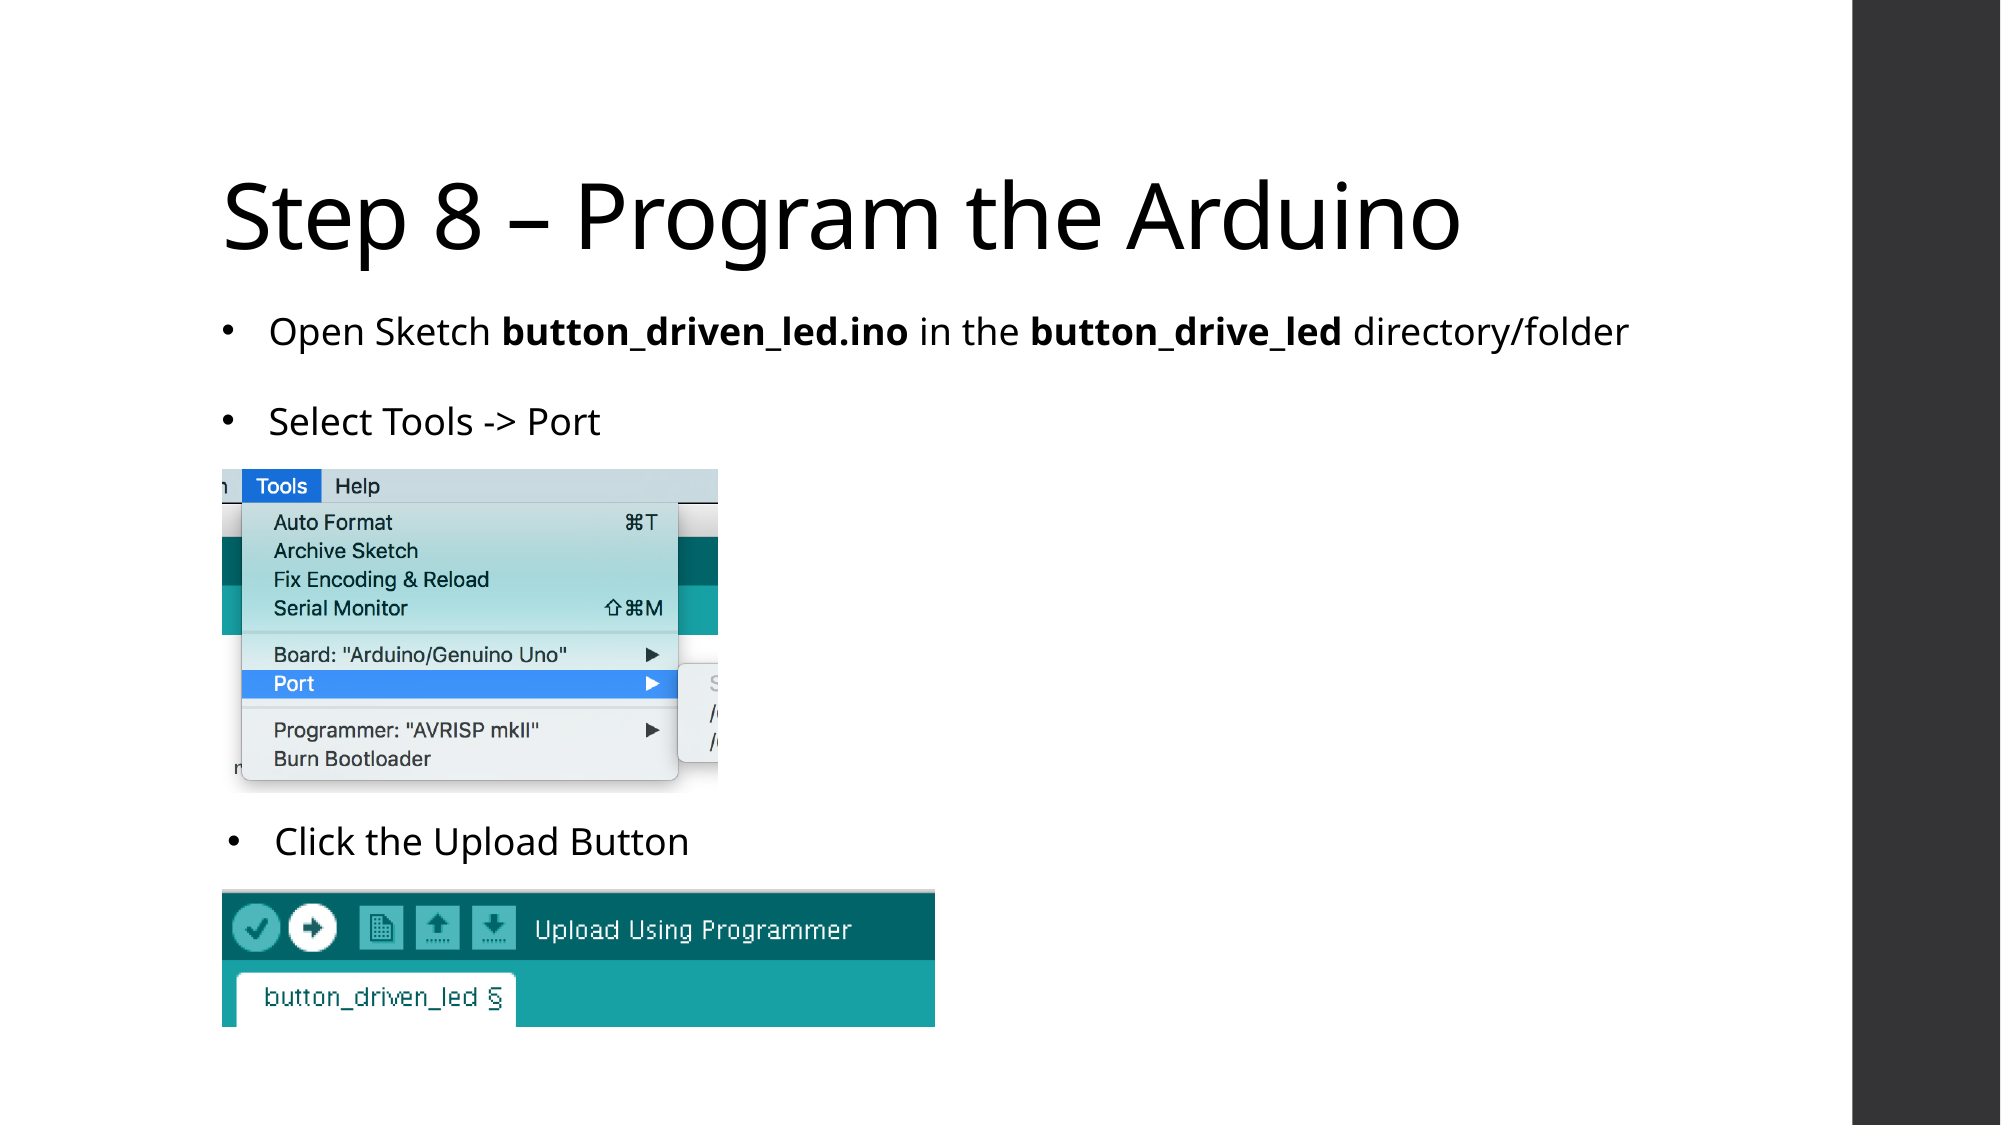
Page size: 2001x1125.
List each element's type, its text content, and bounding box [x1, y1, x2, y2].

text_box Click the Upload Button [212, 810, 706, 871]
text_box Open Sketch button_driven_led.ino in the button_drive_led directory/folder Select Tools -> Port [206, 300, 1776, 450]
picture [221, 469, 719, 793]
title Step 8 – Program the Arduino [206, 60, 1797, 278]
picture [221, 888, 935, 1027]
